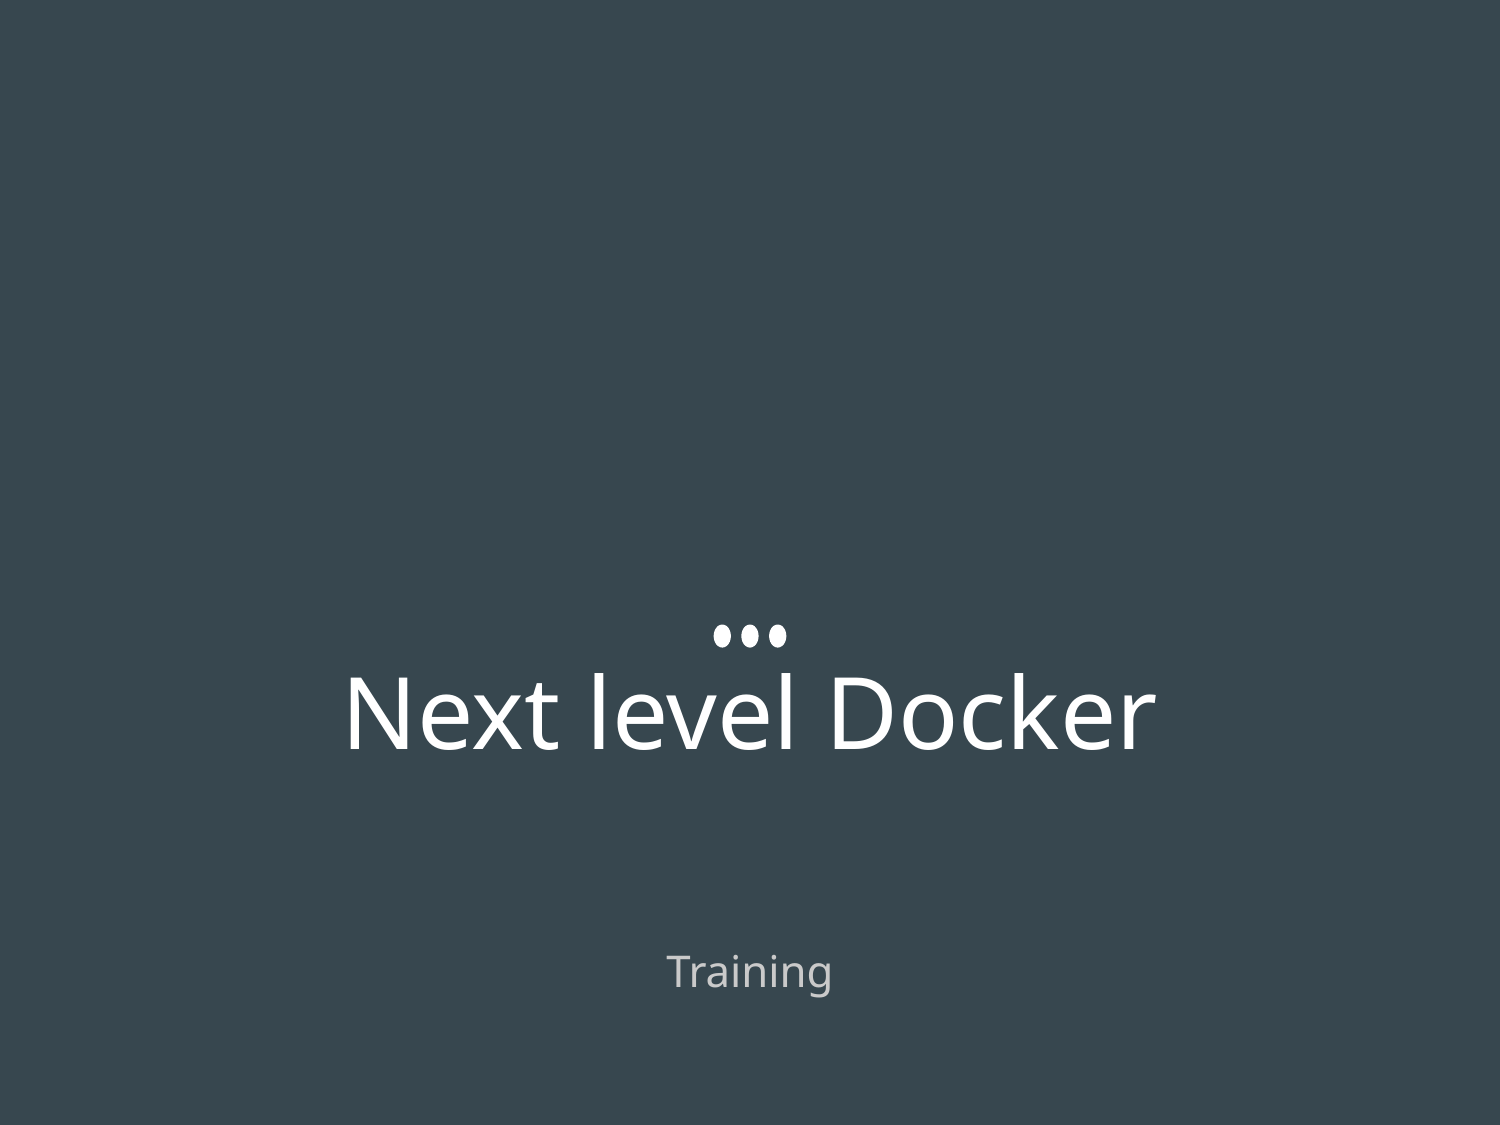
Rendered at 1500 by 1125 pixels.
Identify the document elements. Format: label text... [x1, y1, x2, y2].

title Next level Docker [110, 288, 1390, 794]
subtitle Training [110, 925, 1390, 1125]
